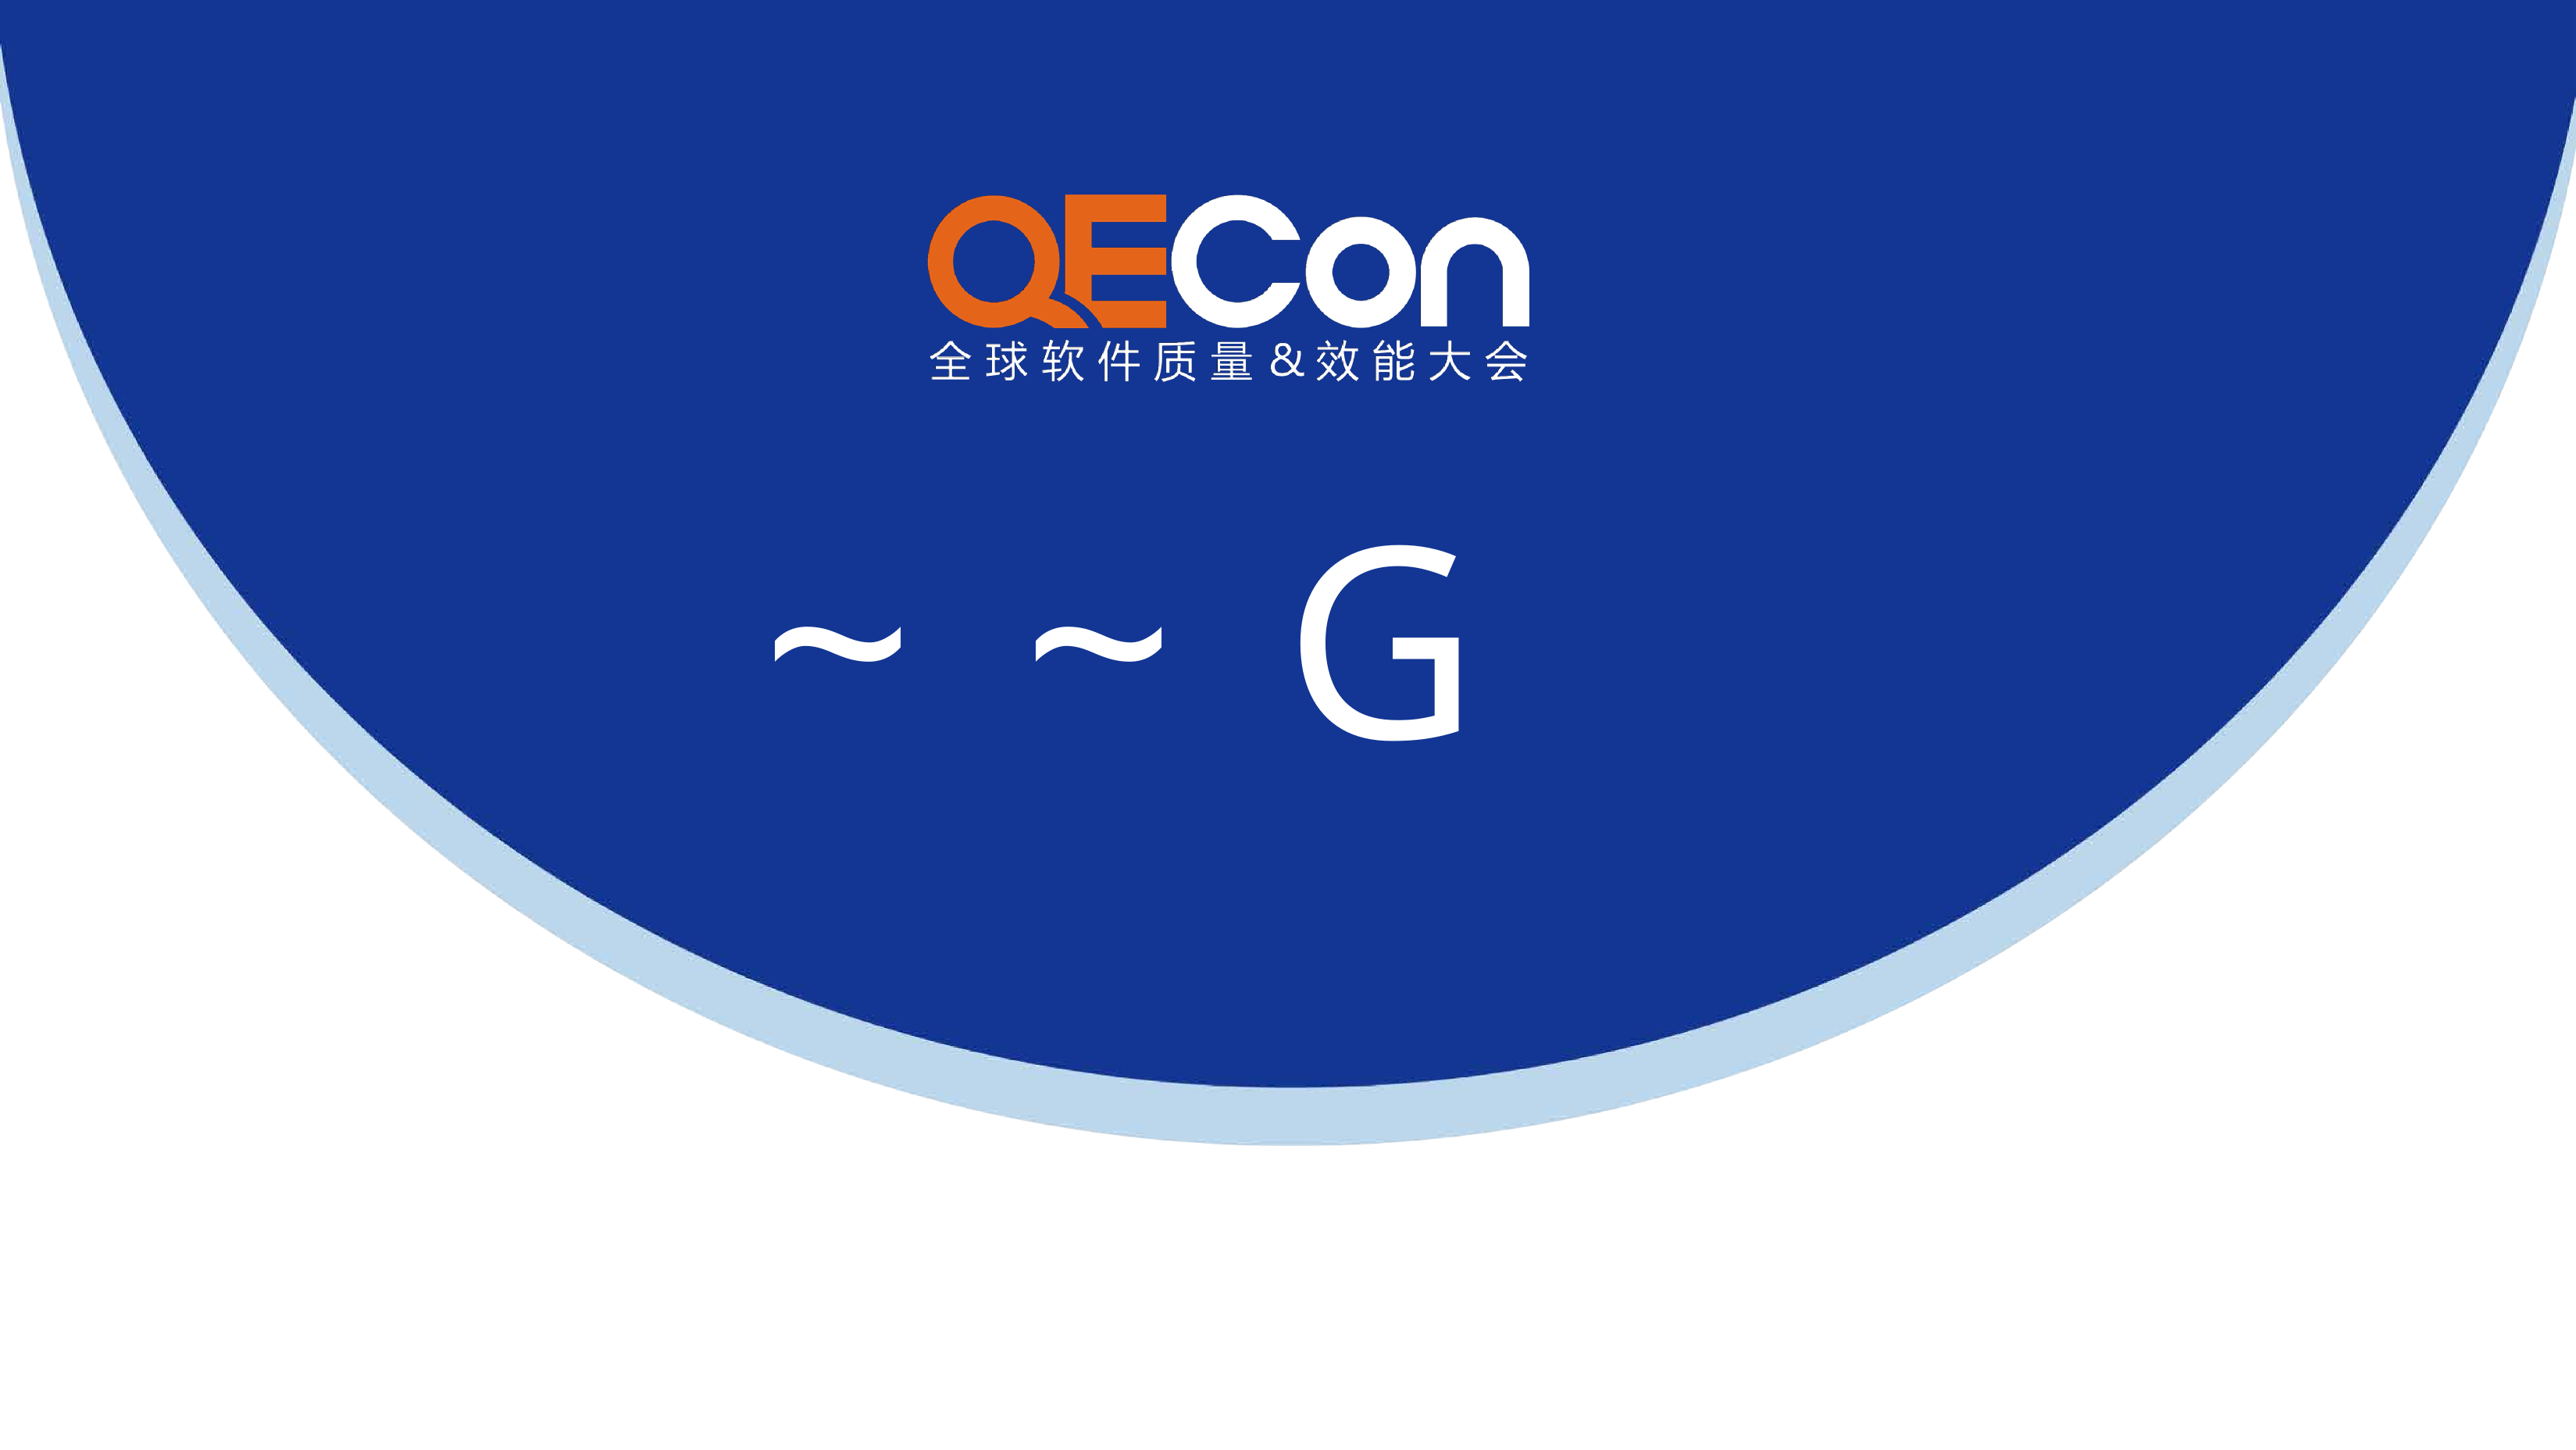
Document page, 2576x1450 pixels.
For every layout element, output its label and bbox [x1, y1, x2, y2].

text_box [0, 0, 2576, 1432]
